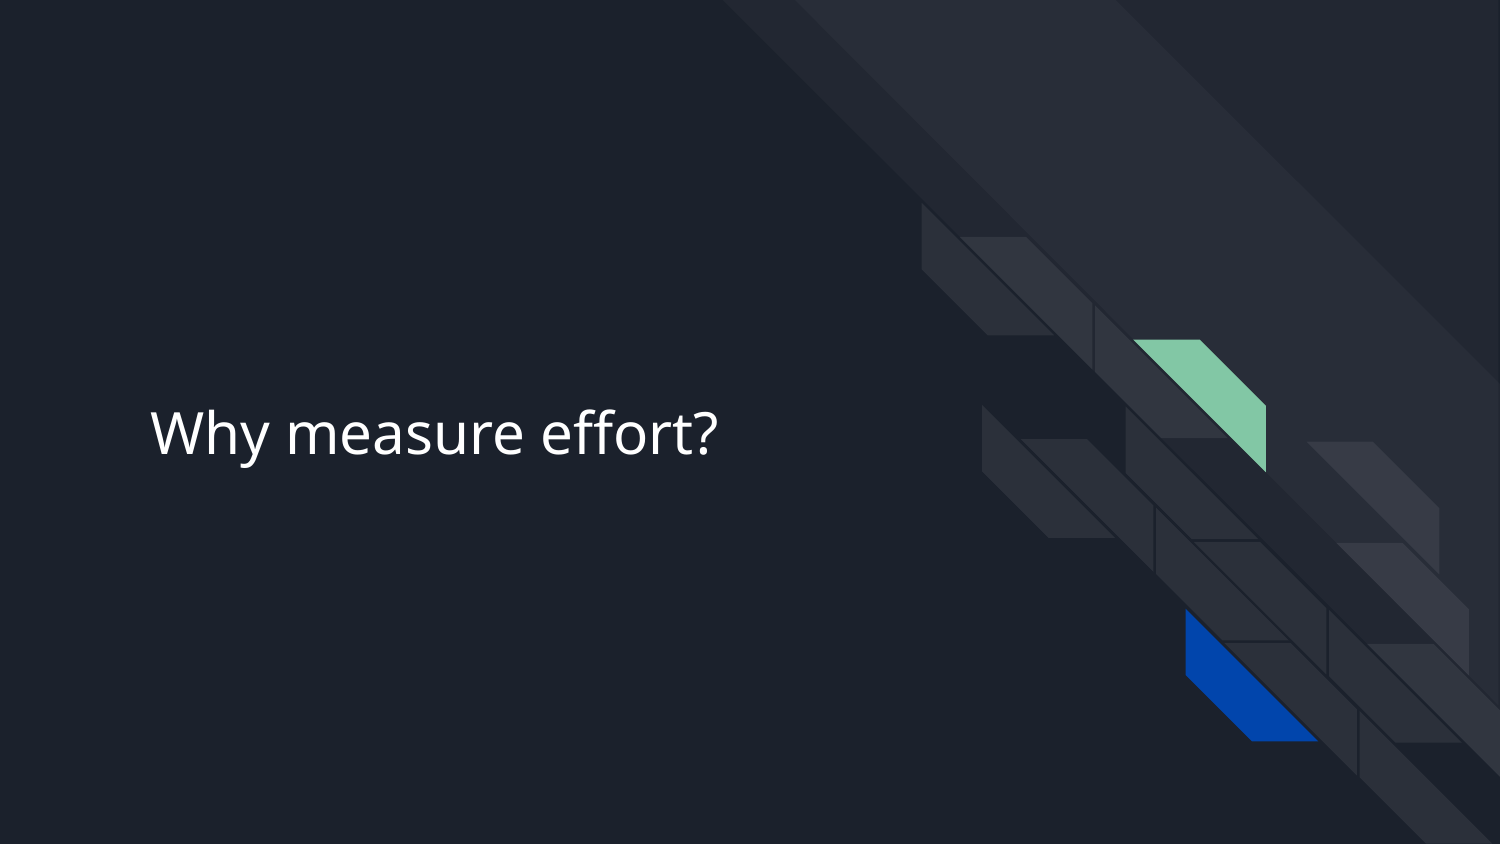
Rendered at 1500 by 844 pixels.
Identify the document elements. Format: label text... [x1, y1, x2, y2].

title Why measure effort? [135, 336, 888, 526]
